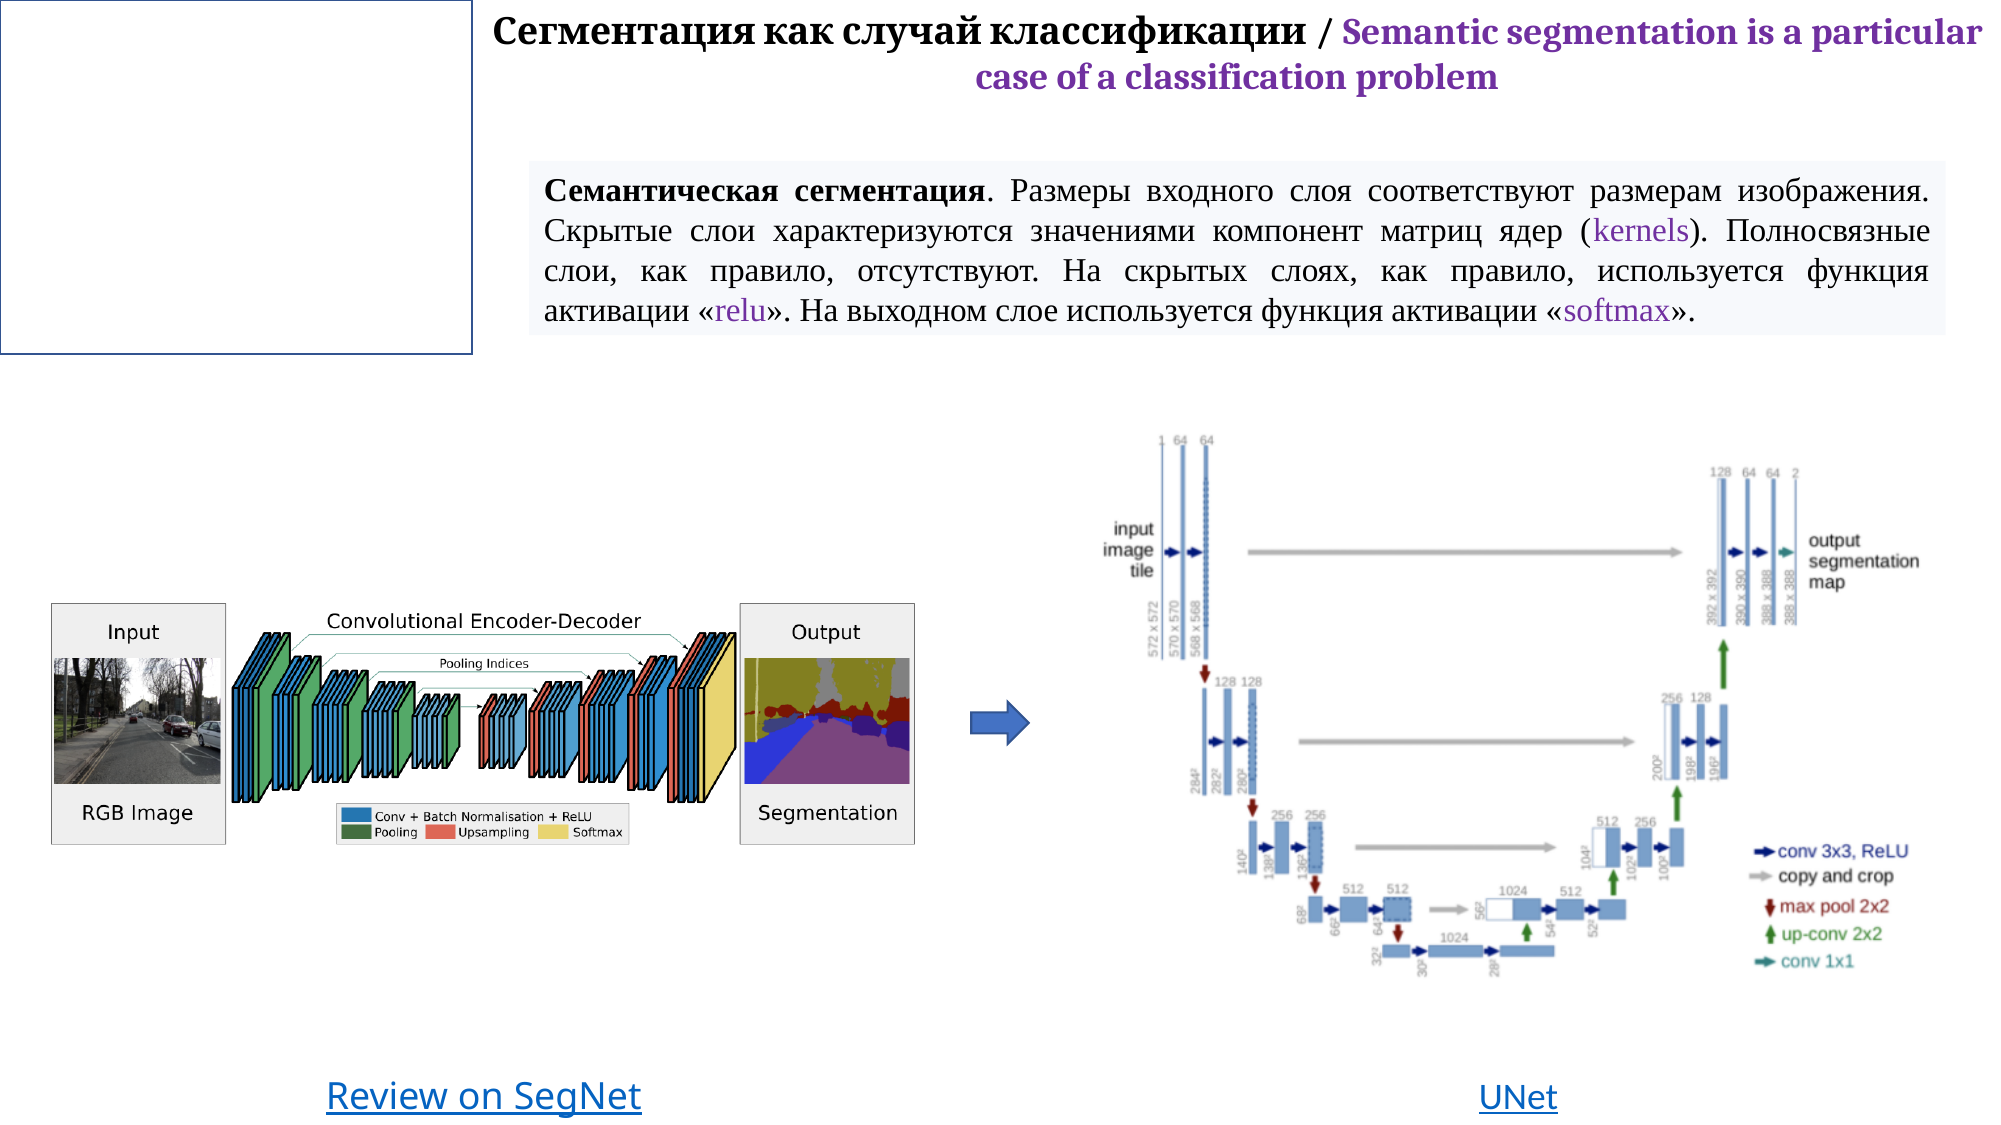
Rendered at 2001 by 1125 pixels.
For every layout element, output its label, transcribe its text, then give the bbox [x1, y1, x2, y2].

text_box Review on SegNet [47, 1064, 921, 1125]
text_box Сегментация как случай классификации / Semantic segmentation is a particular case of a classification problem [475, 0, 2000, 105]
picture [47, 599, 921, 847]
picture [1091, 414, 1932, 990]
text_box Семантическая сегментация. Размеры входного слоя соответствуют размерам изображения. Скрытые слои характеризуются значениями компонент матриц ядер (kernels). Полносвязные слои, как правило, отсутствуют. На скрытых слоях, как правило, используется функция активации «relu». На выходном слое используется функция активации «softmax». [529, 160, 1946, 336]
text_box [970, 699, 1031, 747]
text_box UNet [1091, 1064, 1946, 1125]
